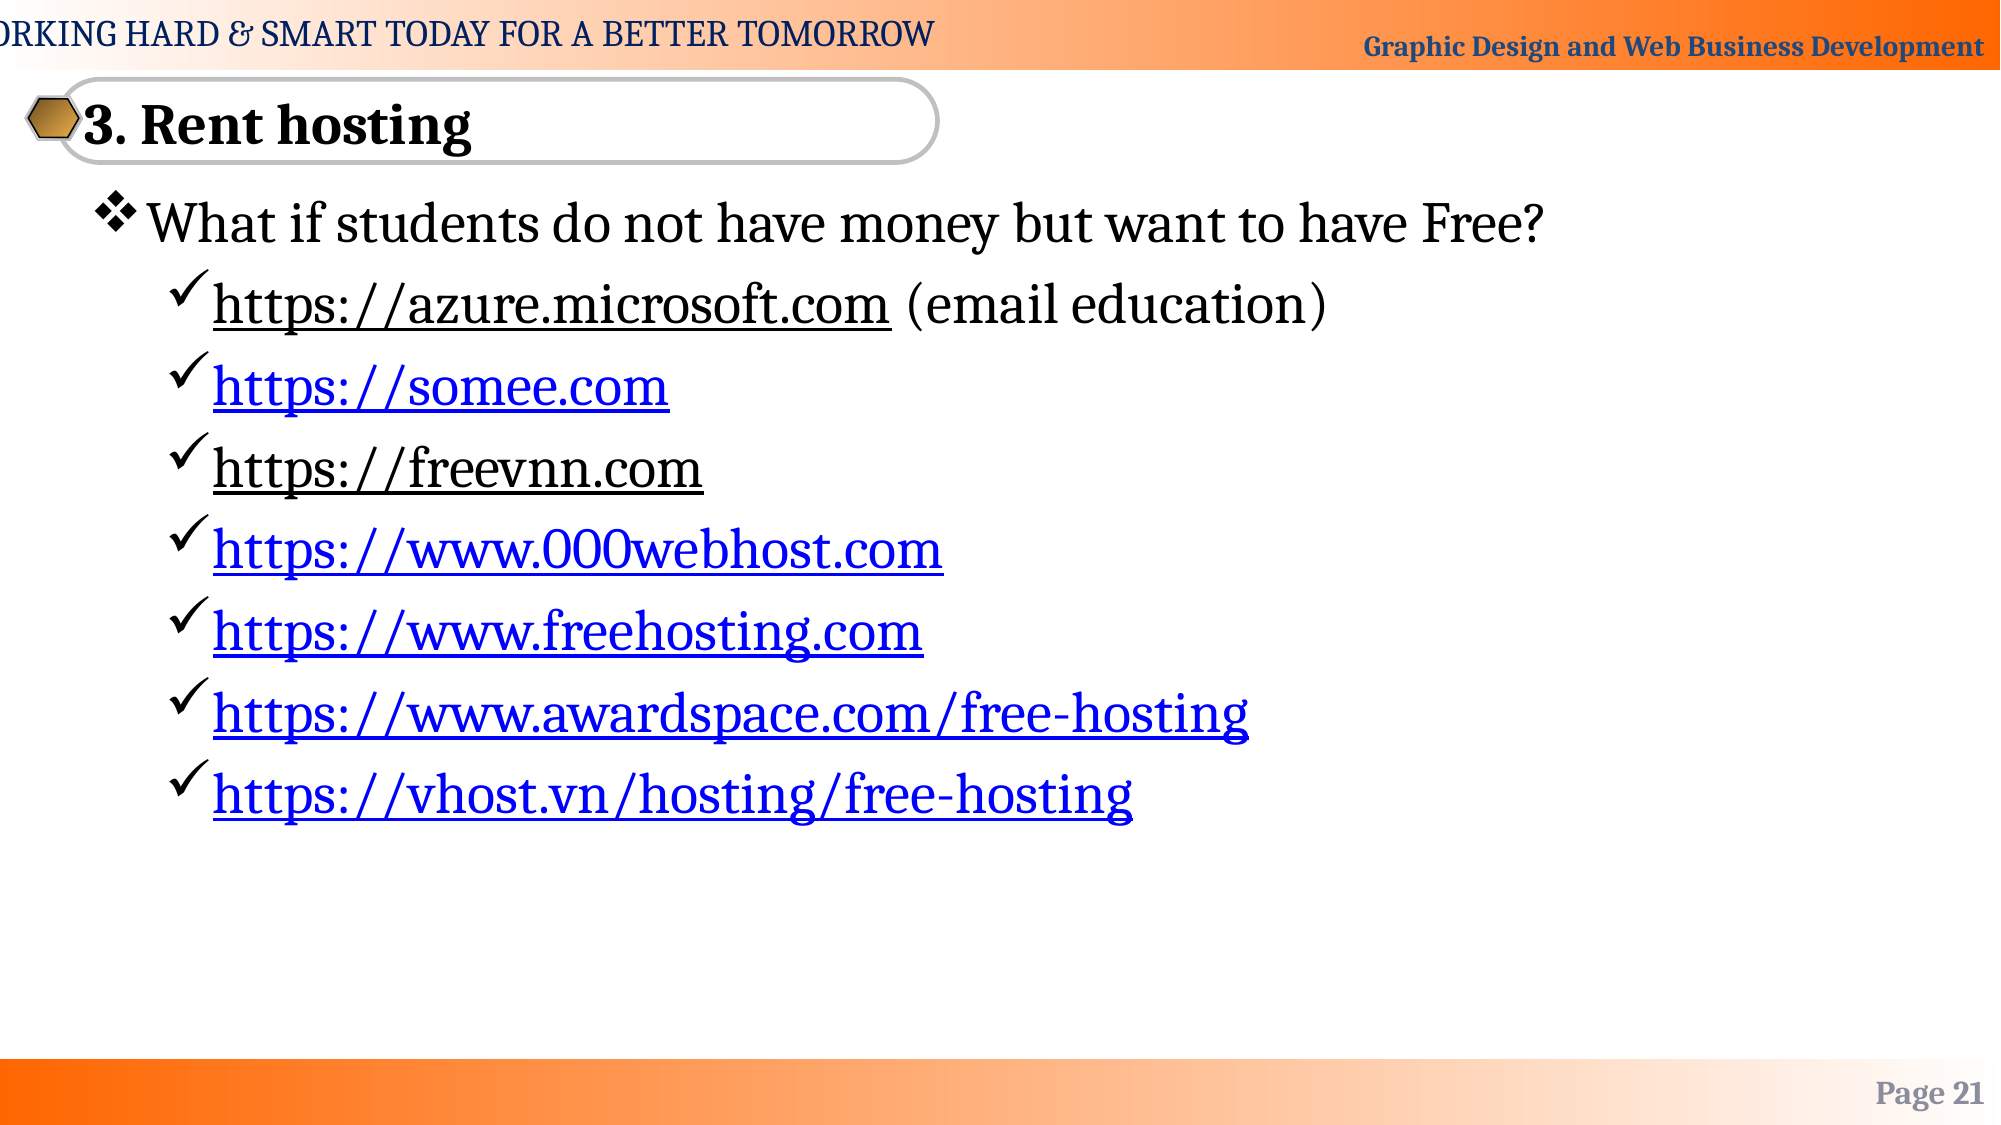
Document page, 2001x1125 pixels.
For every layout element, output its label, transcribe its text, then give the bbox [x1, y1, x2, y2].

text_box What if students do not have money but want to have Free? https://azure.microsoft.com (email education) https://somee.com https://freevnn.com https://www.000webhost.com https://www.freehosting.com https://www.awardspace.com/free-hosting https://vhost.vn/hosting/free-hosting [74, 176, 1950, 825]
slide_number Page 2 [1609, 0, 1613, 36]
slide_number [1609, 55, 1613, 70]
slide_number Page 21 [1533, 1060, 2000, 1121]
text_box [24, 78, 938, 163]
